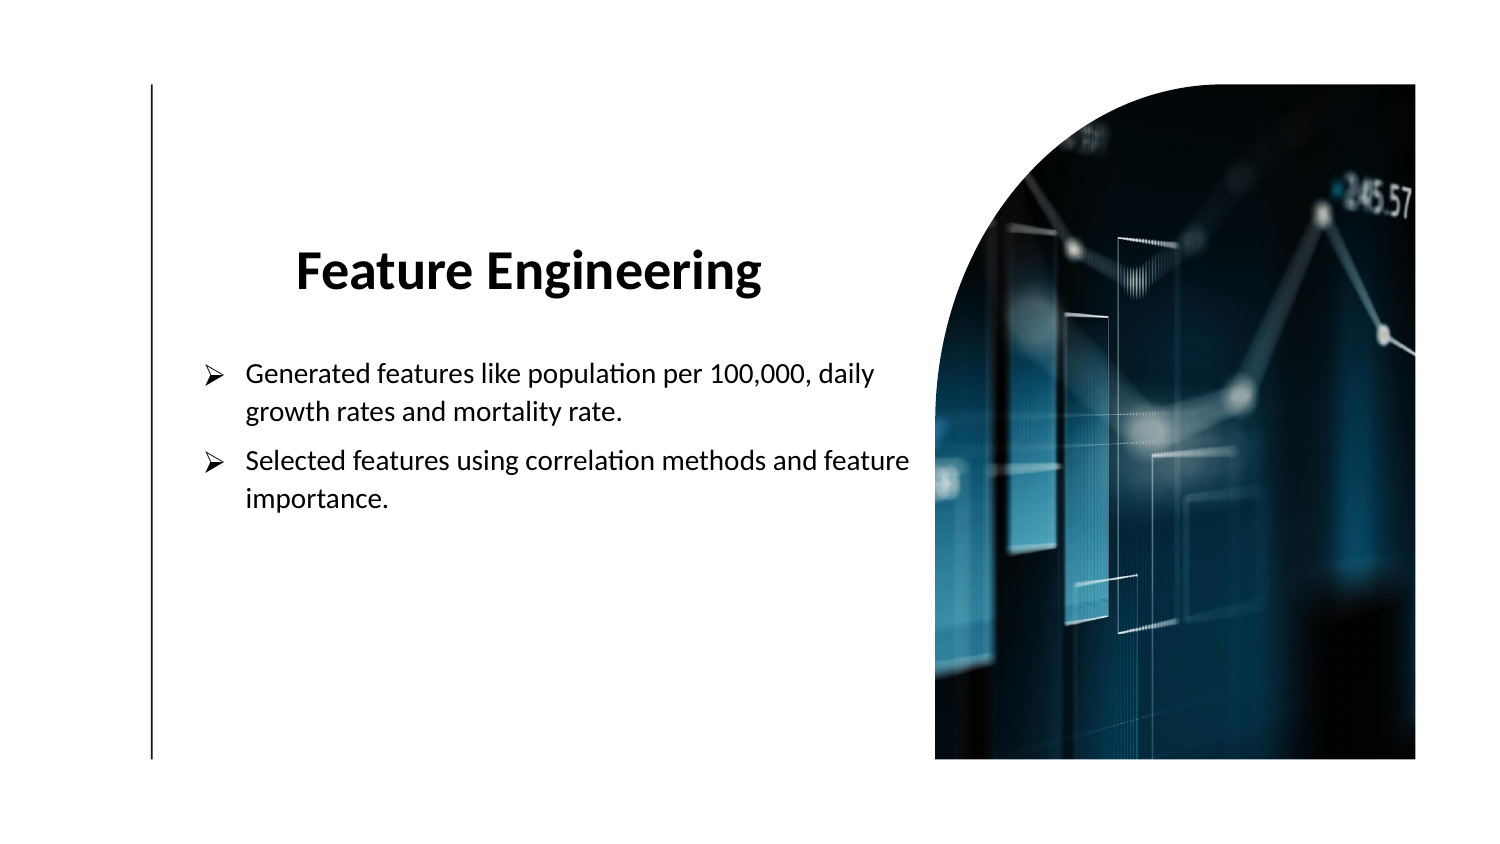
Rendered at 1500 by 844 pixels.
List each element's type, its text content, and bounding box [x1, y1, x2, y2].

text_box Feature Engineering [296, 228, 833, 301]
text_box [935, 84, 1416, 760]
text_box Generated features like population per 100,000, daily growth rates and mortality rate. Selected features using correlation methods and feature importance. [203, 352, 936, 564]
